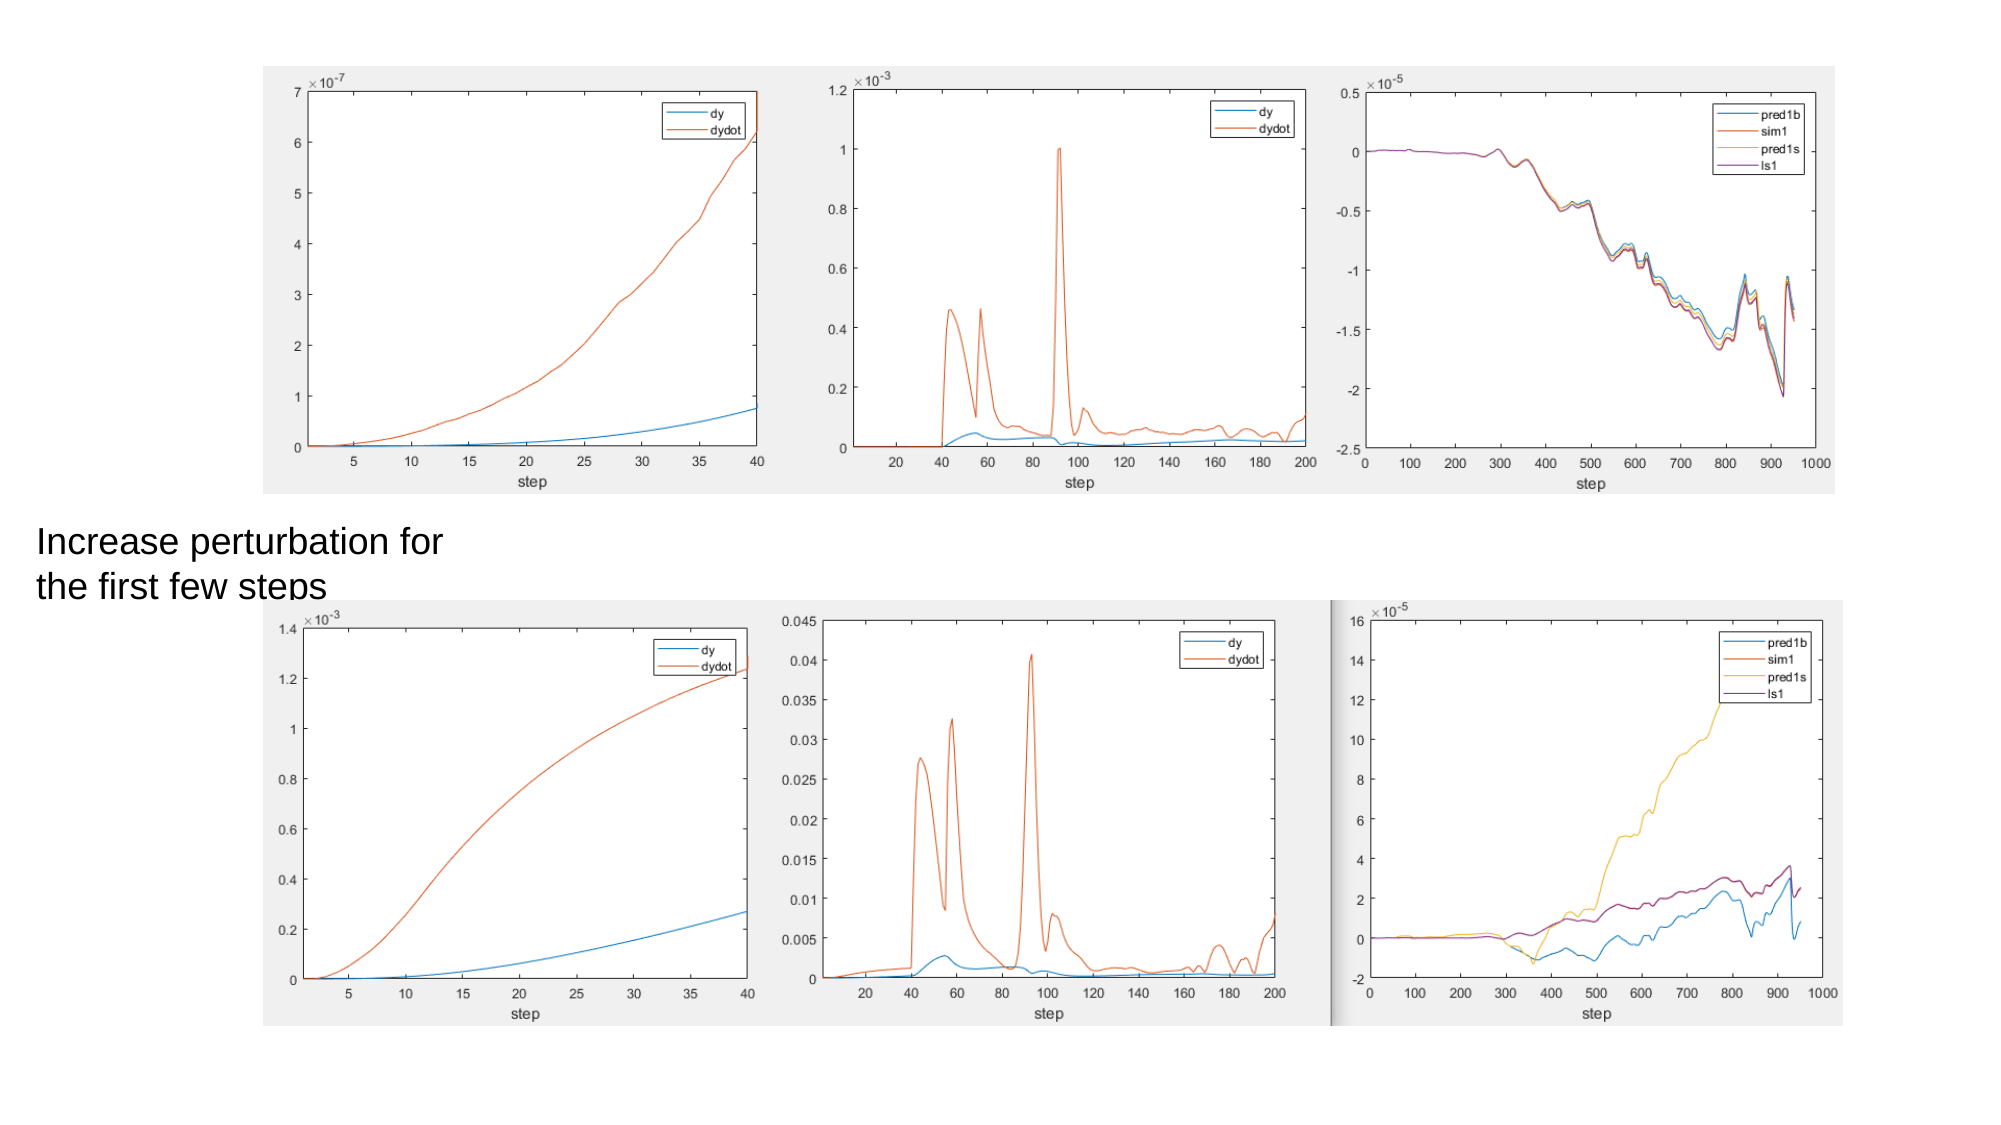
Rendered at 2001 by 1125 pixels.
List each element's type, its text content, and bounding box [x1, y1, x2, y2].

text_box Increase perturbation for the first few steps [21, 509, 464, 615]
picture [263, 600, 1843, 1026]
picture [263, 66, 1835, 494]
